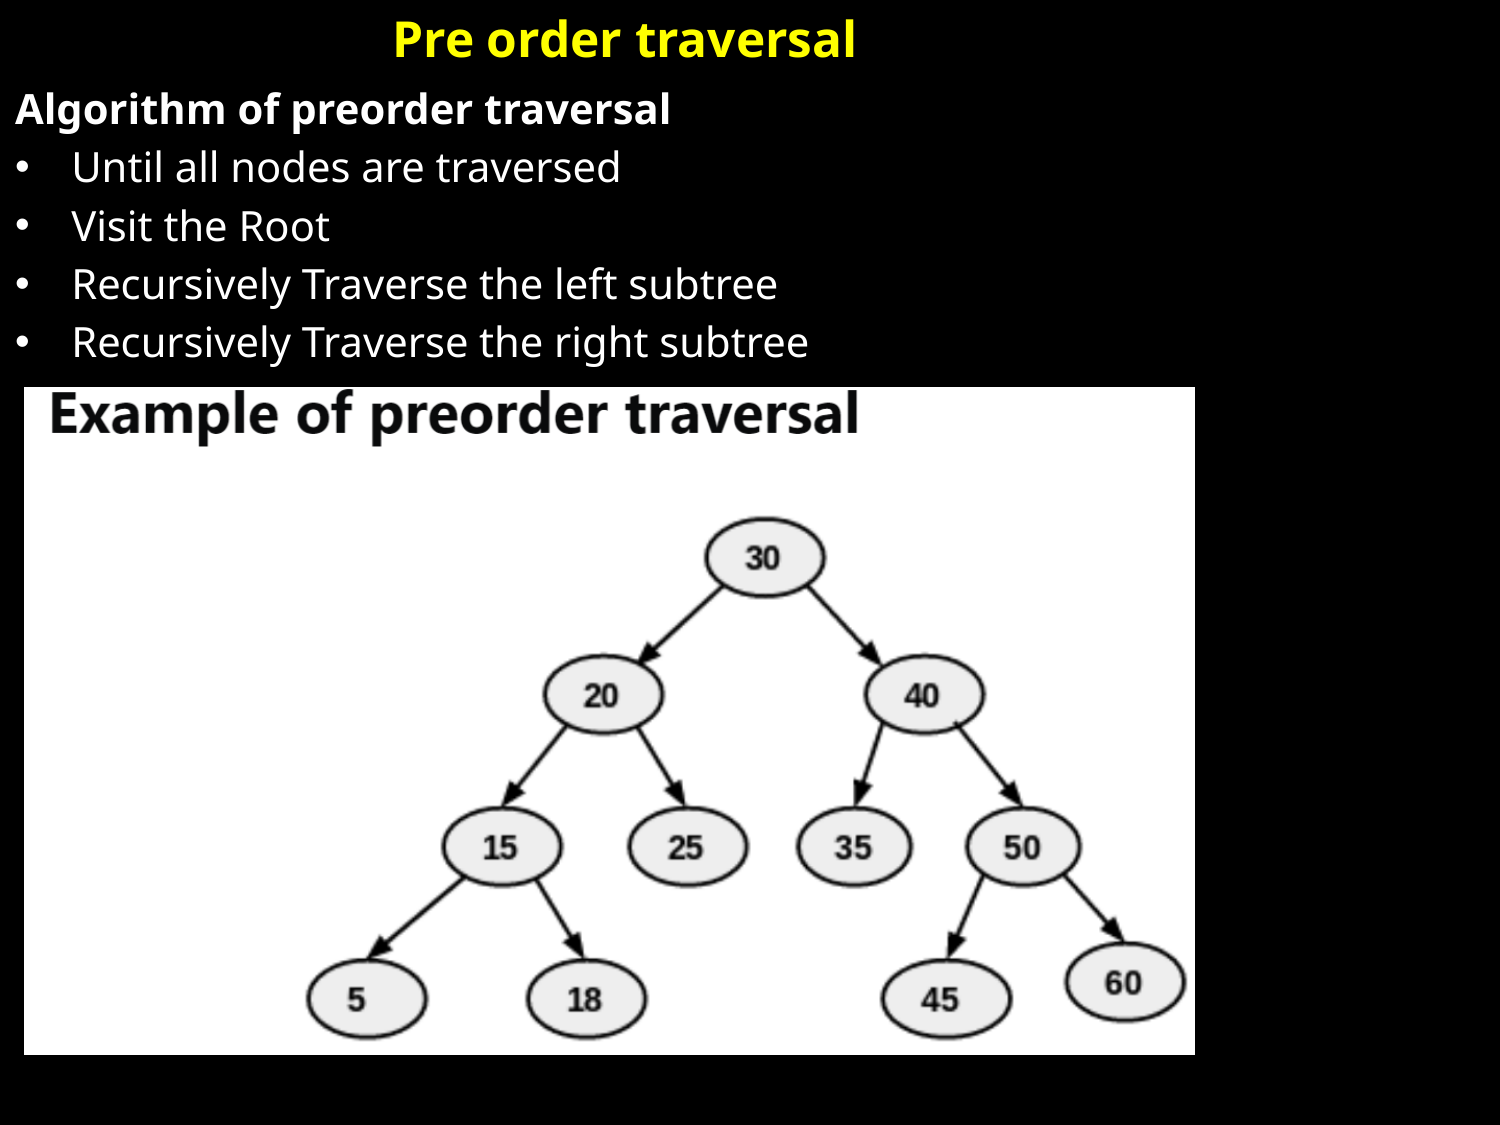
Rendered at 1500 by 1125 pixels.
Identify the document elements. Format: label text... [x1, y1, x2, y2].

list Algorithm of preorder traversal Until all nodes are traversed Visit the Root Recursively Traverse the left subtree Recursively Traverse the right subtree [0, 75, 1500, 1113]
picture [24, 387, 1195, 1055]
title Pre order traversal [75, 0, 1175, 75]
